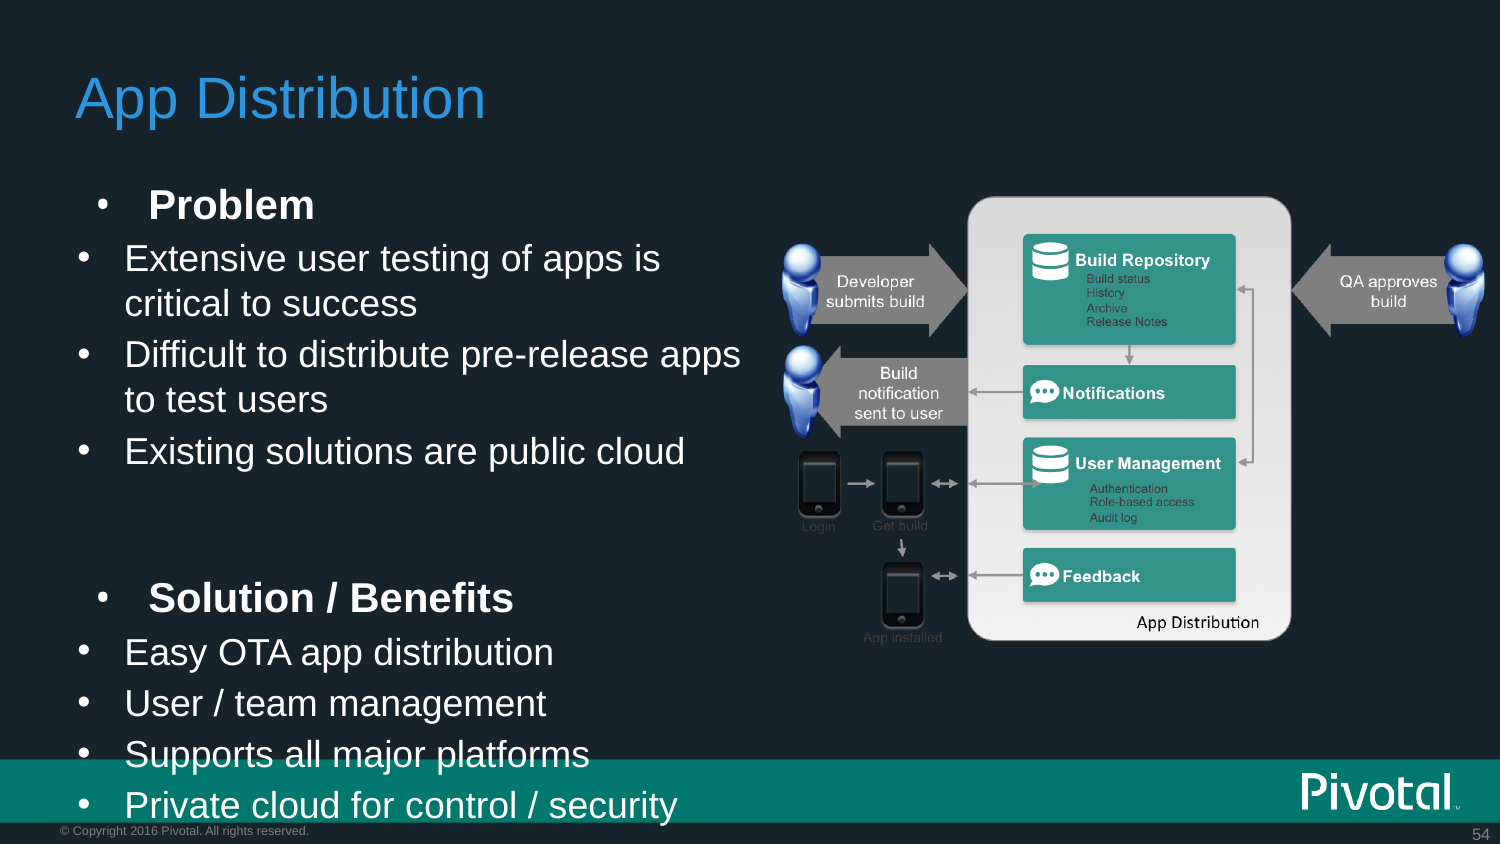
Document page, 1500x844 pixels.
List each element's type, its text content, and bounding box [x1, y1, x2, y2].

picture [1302, 773, 1460, 810]
title App Distribution [60, 53, 1440, 129]
picture [780, 196, 1485, 650]
list Problem Extensive user testing of apps is critical to success Difficult to distribute pre-release apps to test users Existing solutions are public cloud Solution / Benefits Easy OTA app distribution User / team management Supports all major platforms Private cloud for control / security [62, 162, 767, 401]
